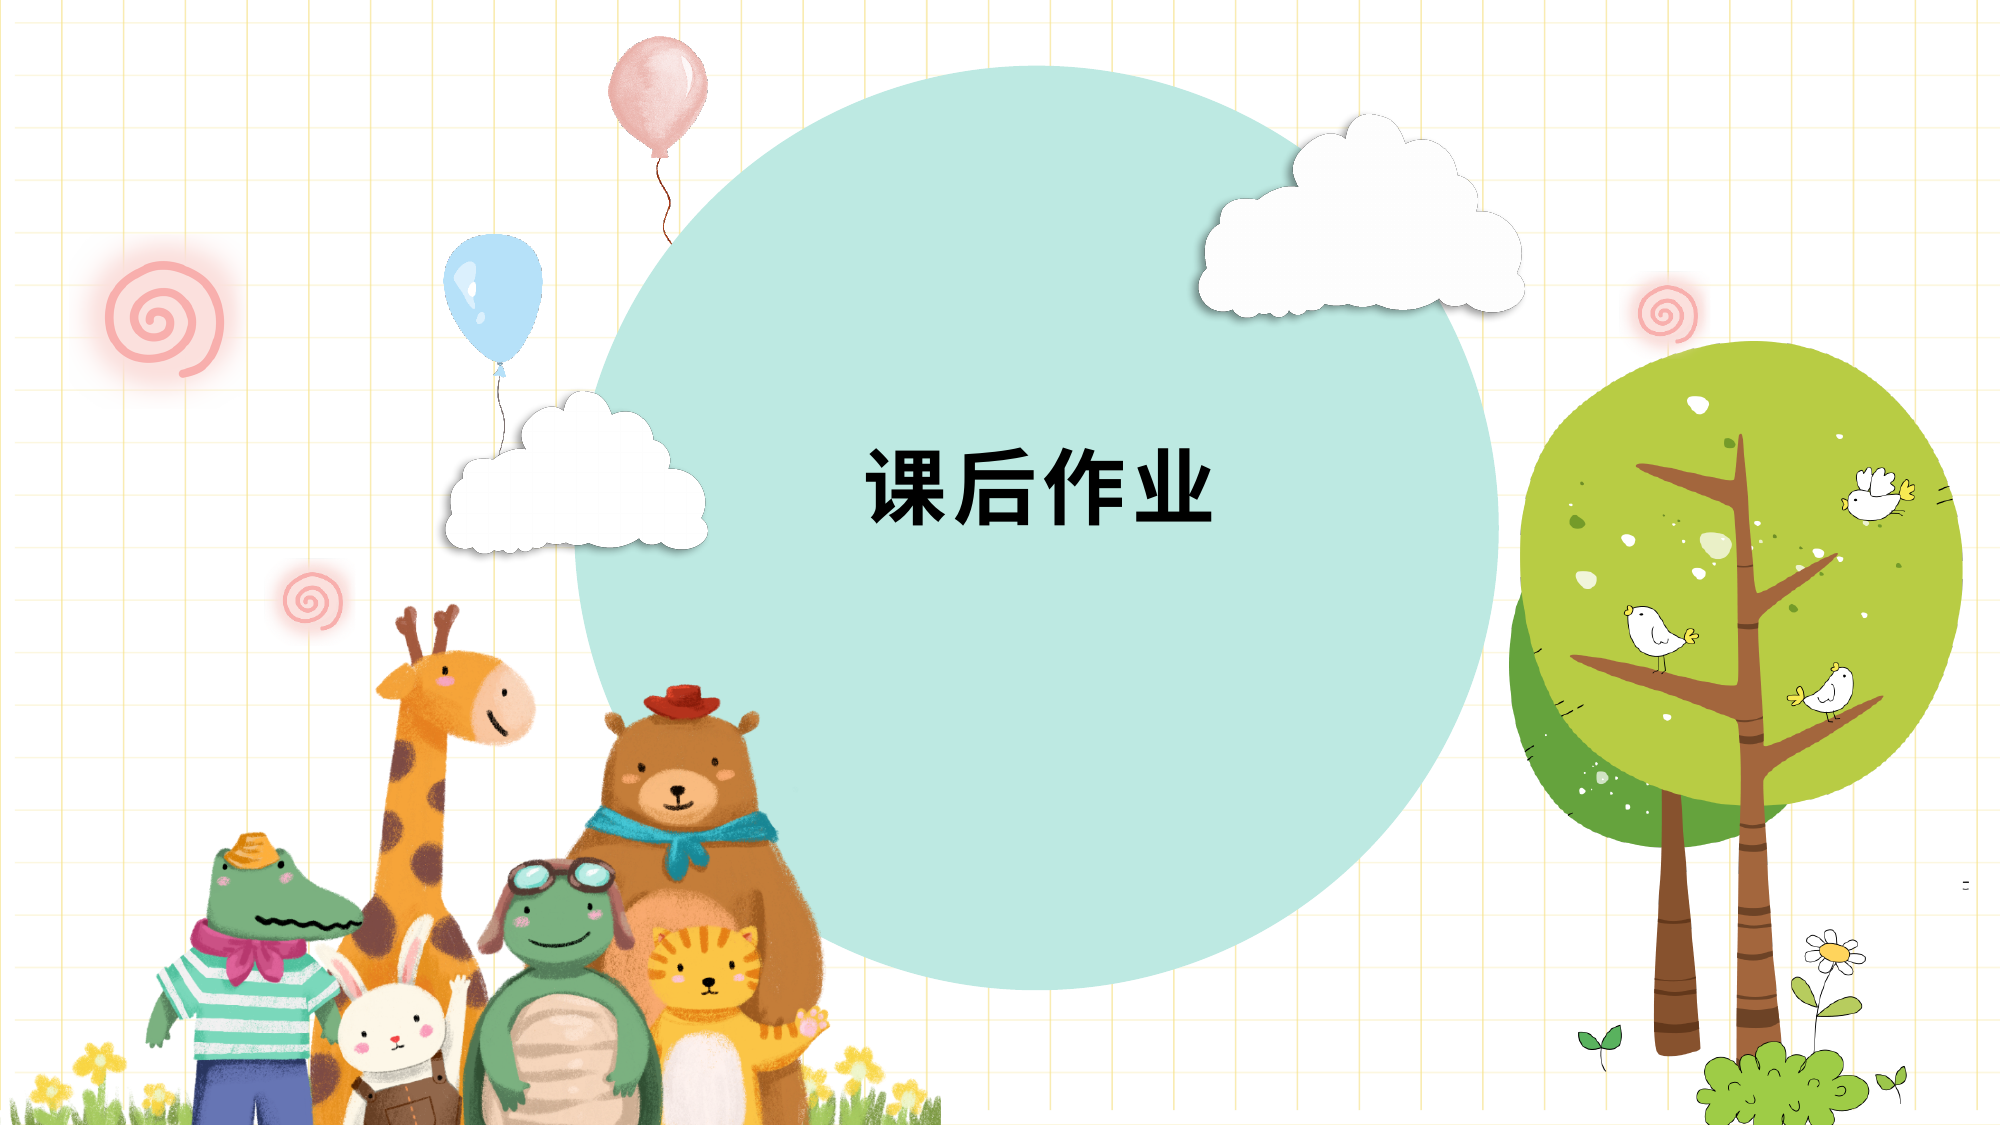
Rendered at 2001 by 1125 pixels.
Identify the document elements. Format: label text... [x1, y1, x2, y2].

picture [1326, 267, 2001, 1125]
picture [1198, 114, 1525, 318]
picture [0, 36, 941, 1125]
picture [60, 225, 264, 409]
text_box 课后作业 [746, 427, 1334, 543]
